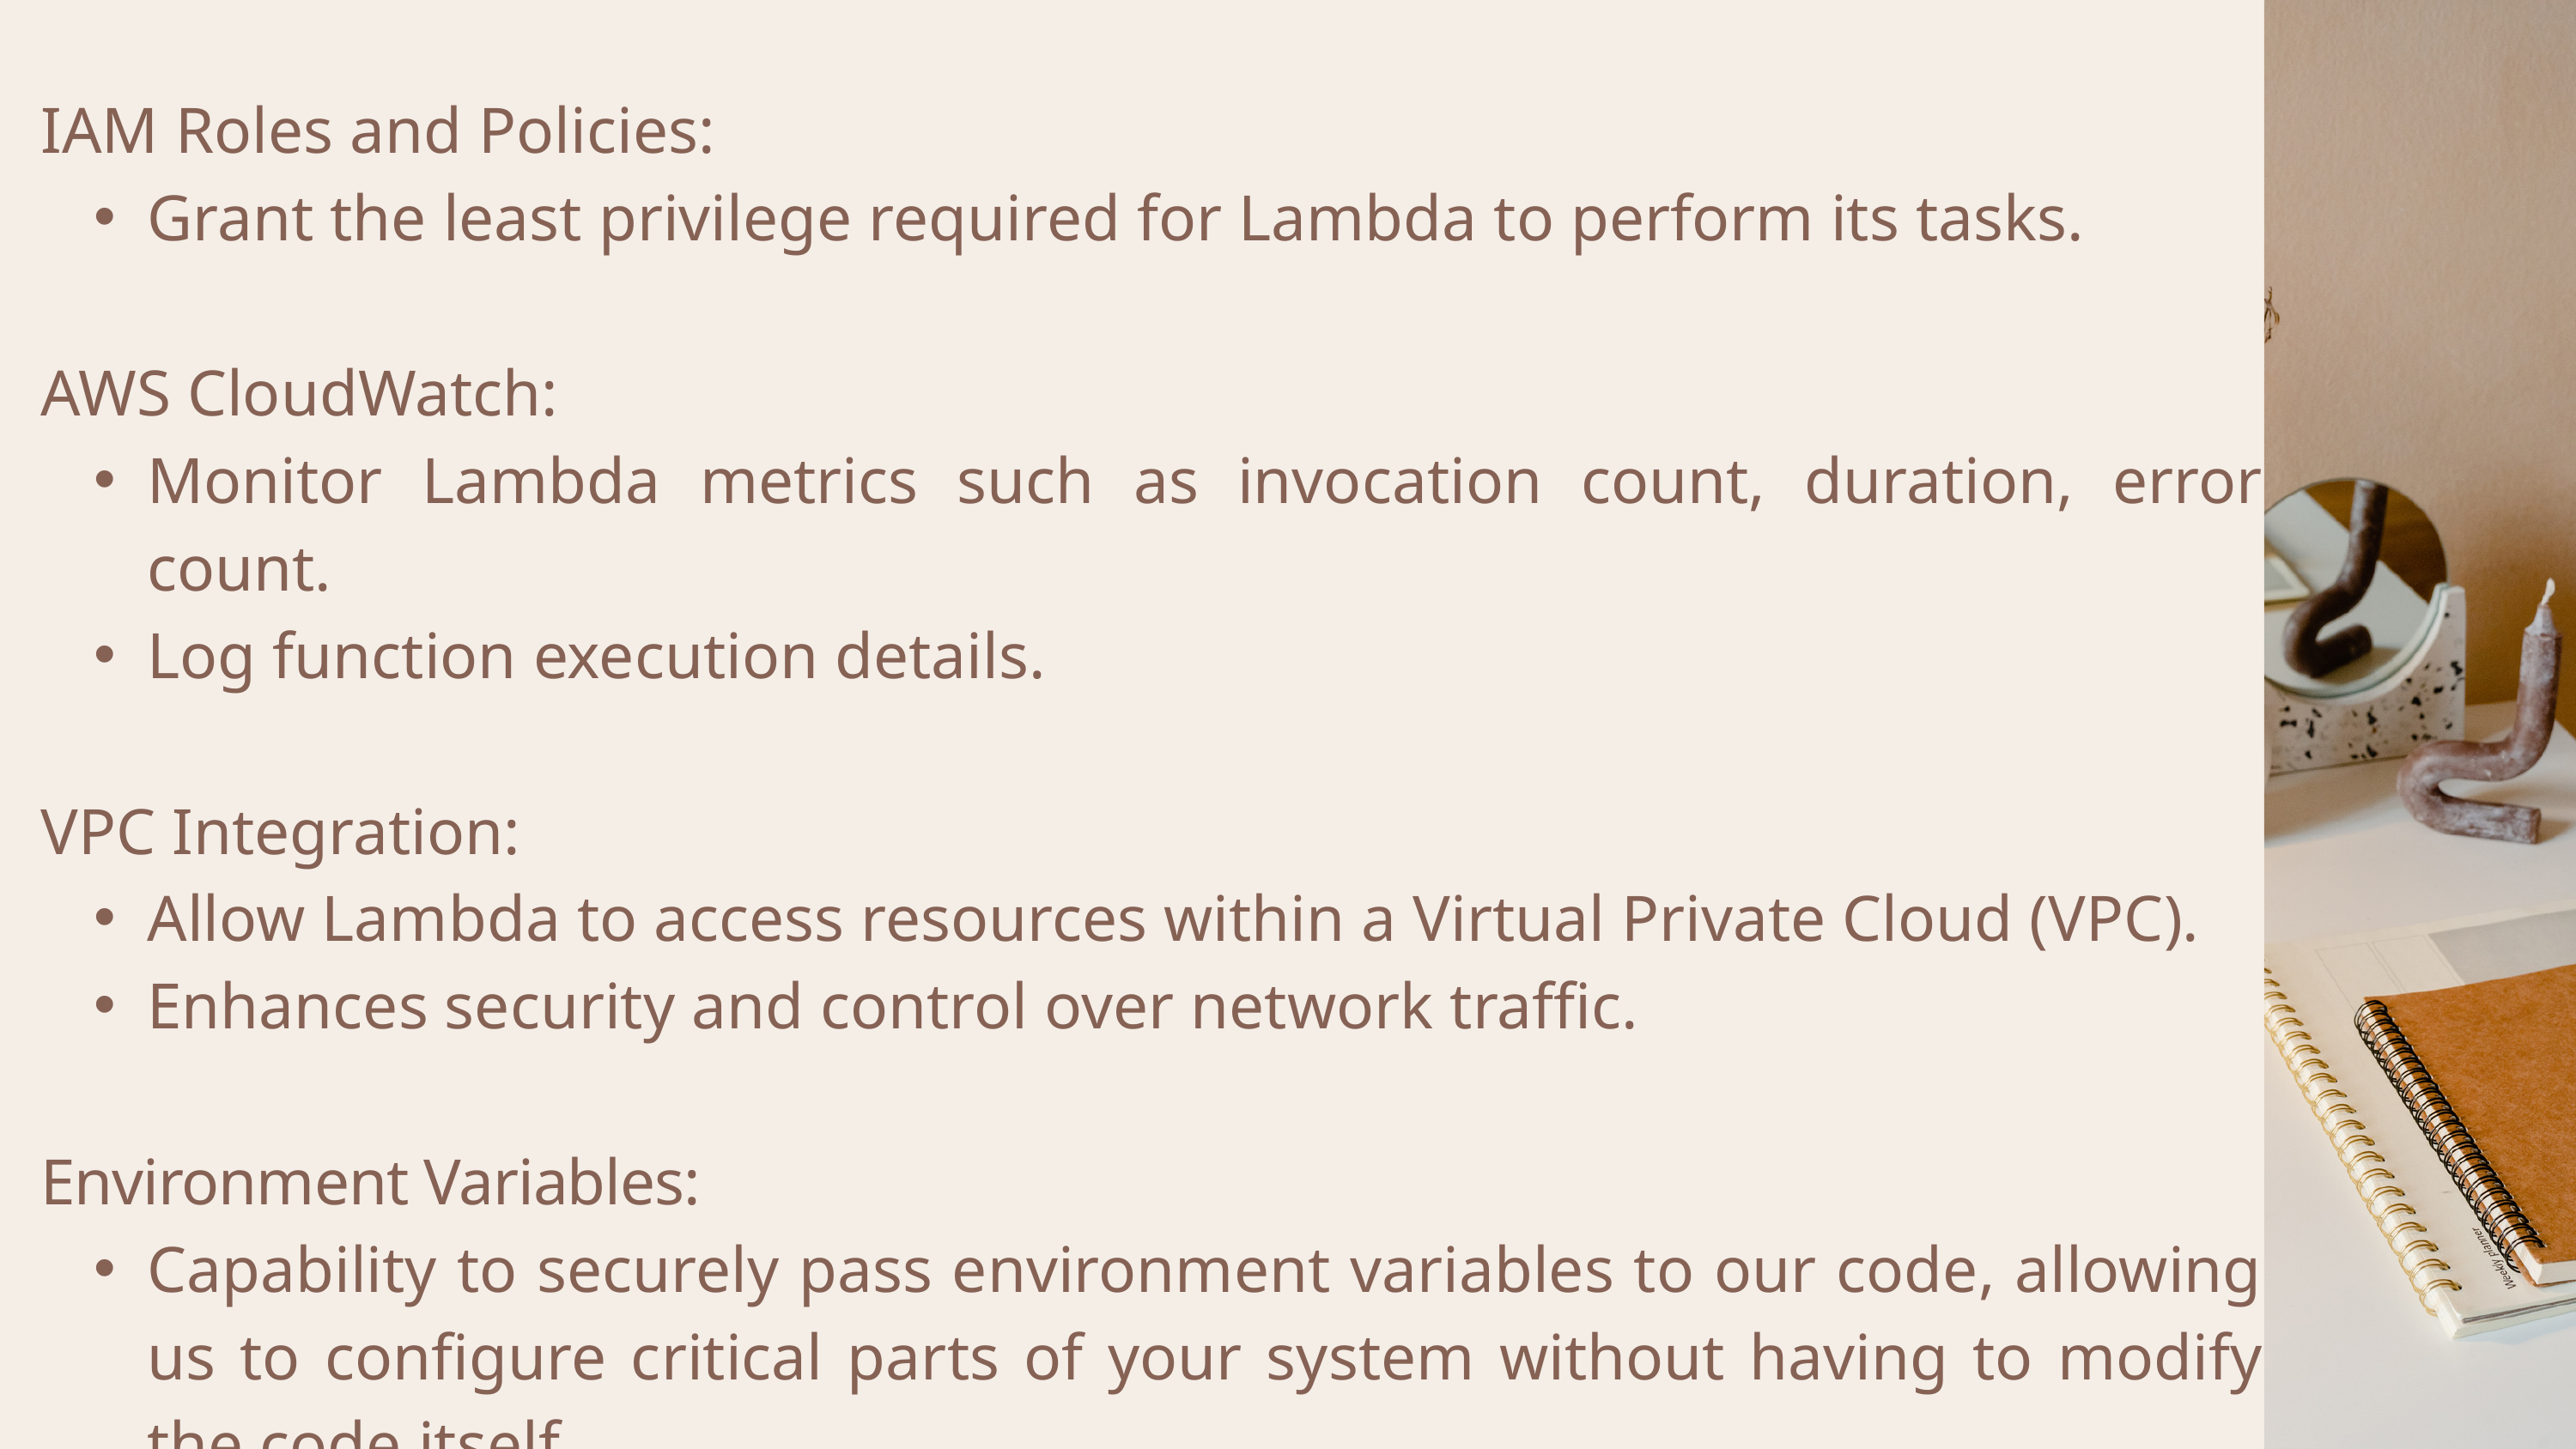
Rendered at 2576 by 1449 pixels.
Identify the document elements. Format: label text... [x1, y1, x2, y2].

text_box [2263, 0, 2576, 1449]
text_box IAM Roles and Policies: Grant the least privilege required for Lambda to perform its tasks. AWS CloudWatch: Monitor Lambda metrics such as invocation count, duration, error count. Log function execution details. VPC Integration: Allow Lambda to access resources within a Virtual Private Cloud (VPC). Enhances security and control over network traffic. Environment Variables: Capability to securely pass environment variables to our code, allowing us to configure critical parts of your system without having to modify the code itself. [40, 0, 2263, 1449]
